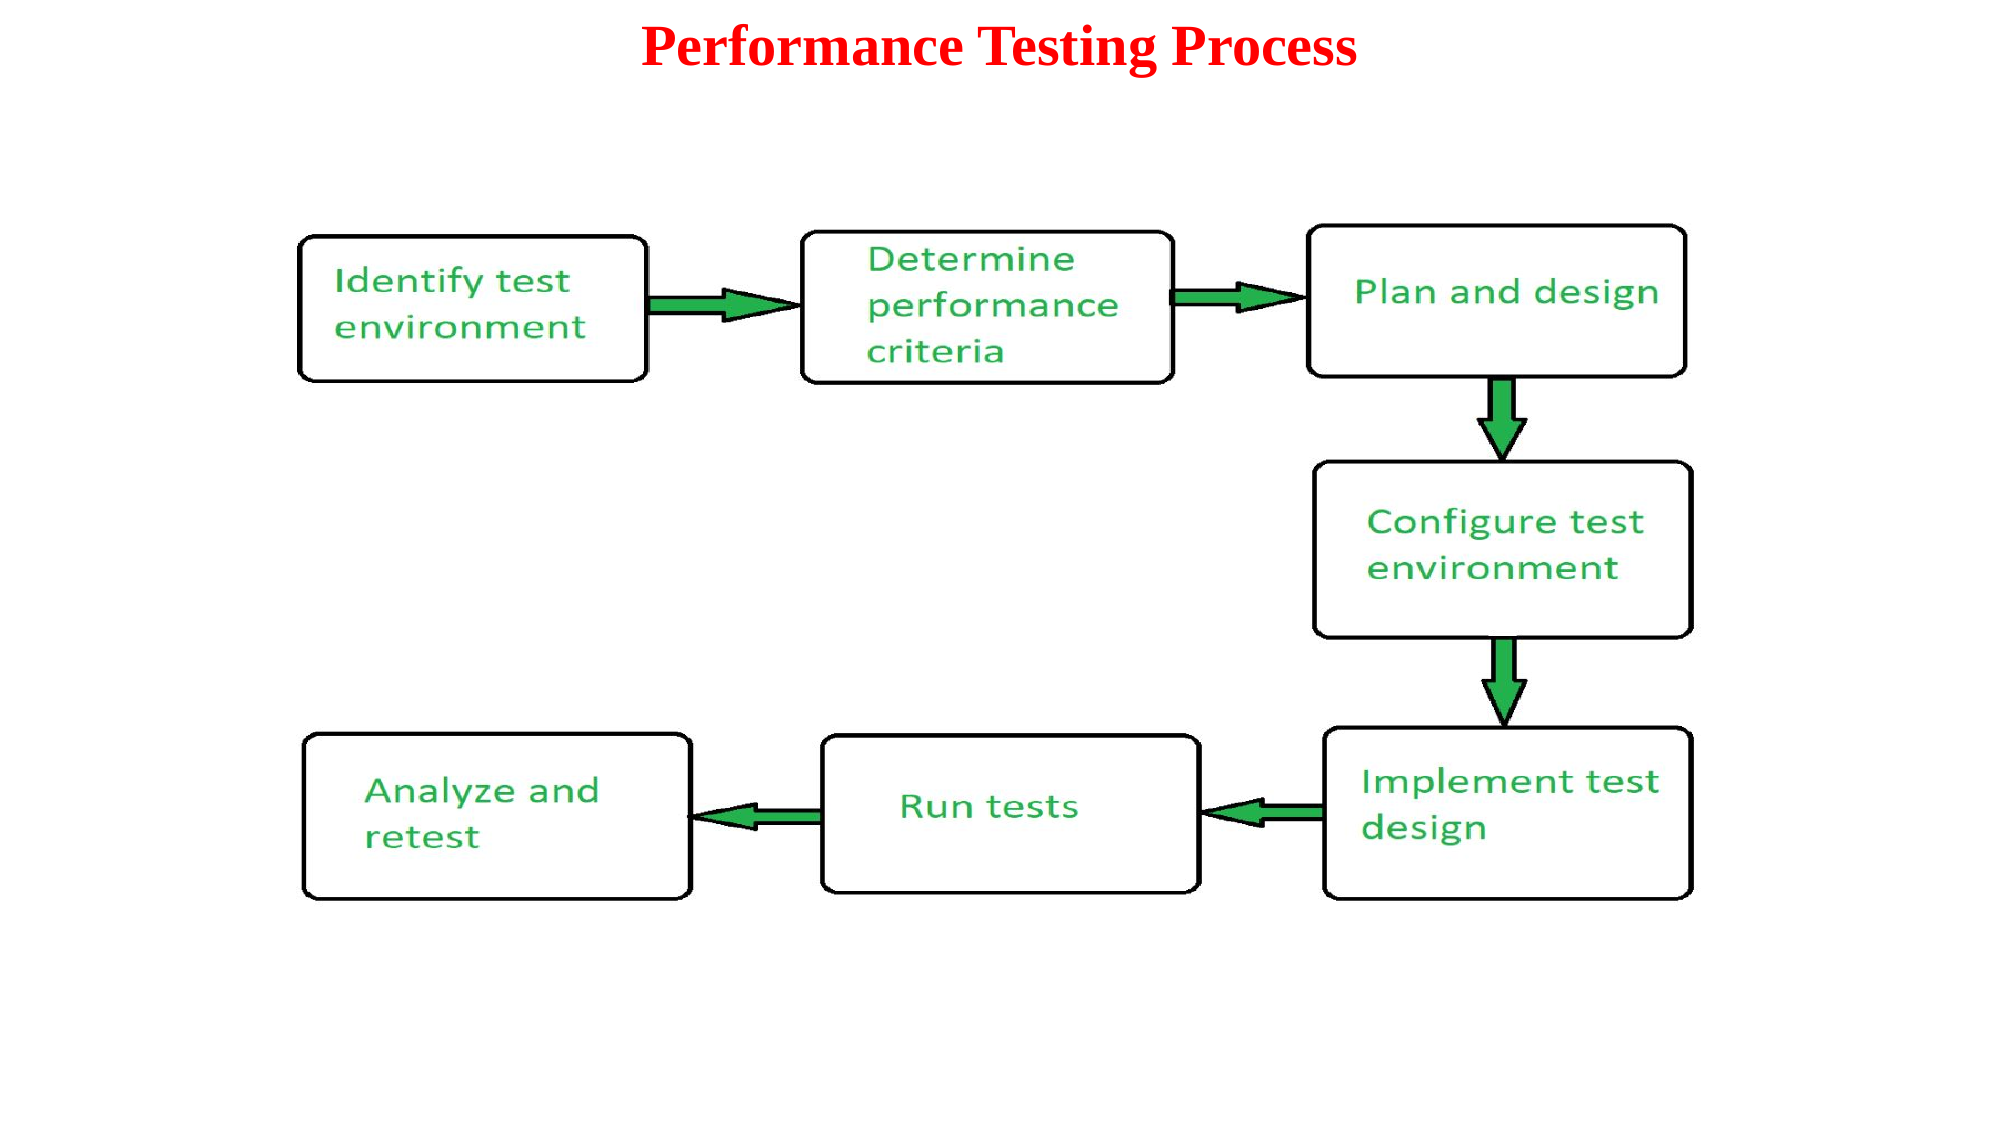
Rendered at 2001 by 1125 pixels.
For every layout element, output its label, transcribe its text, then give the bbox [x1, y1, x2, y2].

text_box Performance Testing Process [8, 0, 1992, 130]
picture [279, 208, 1721, 917]
